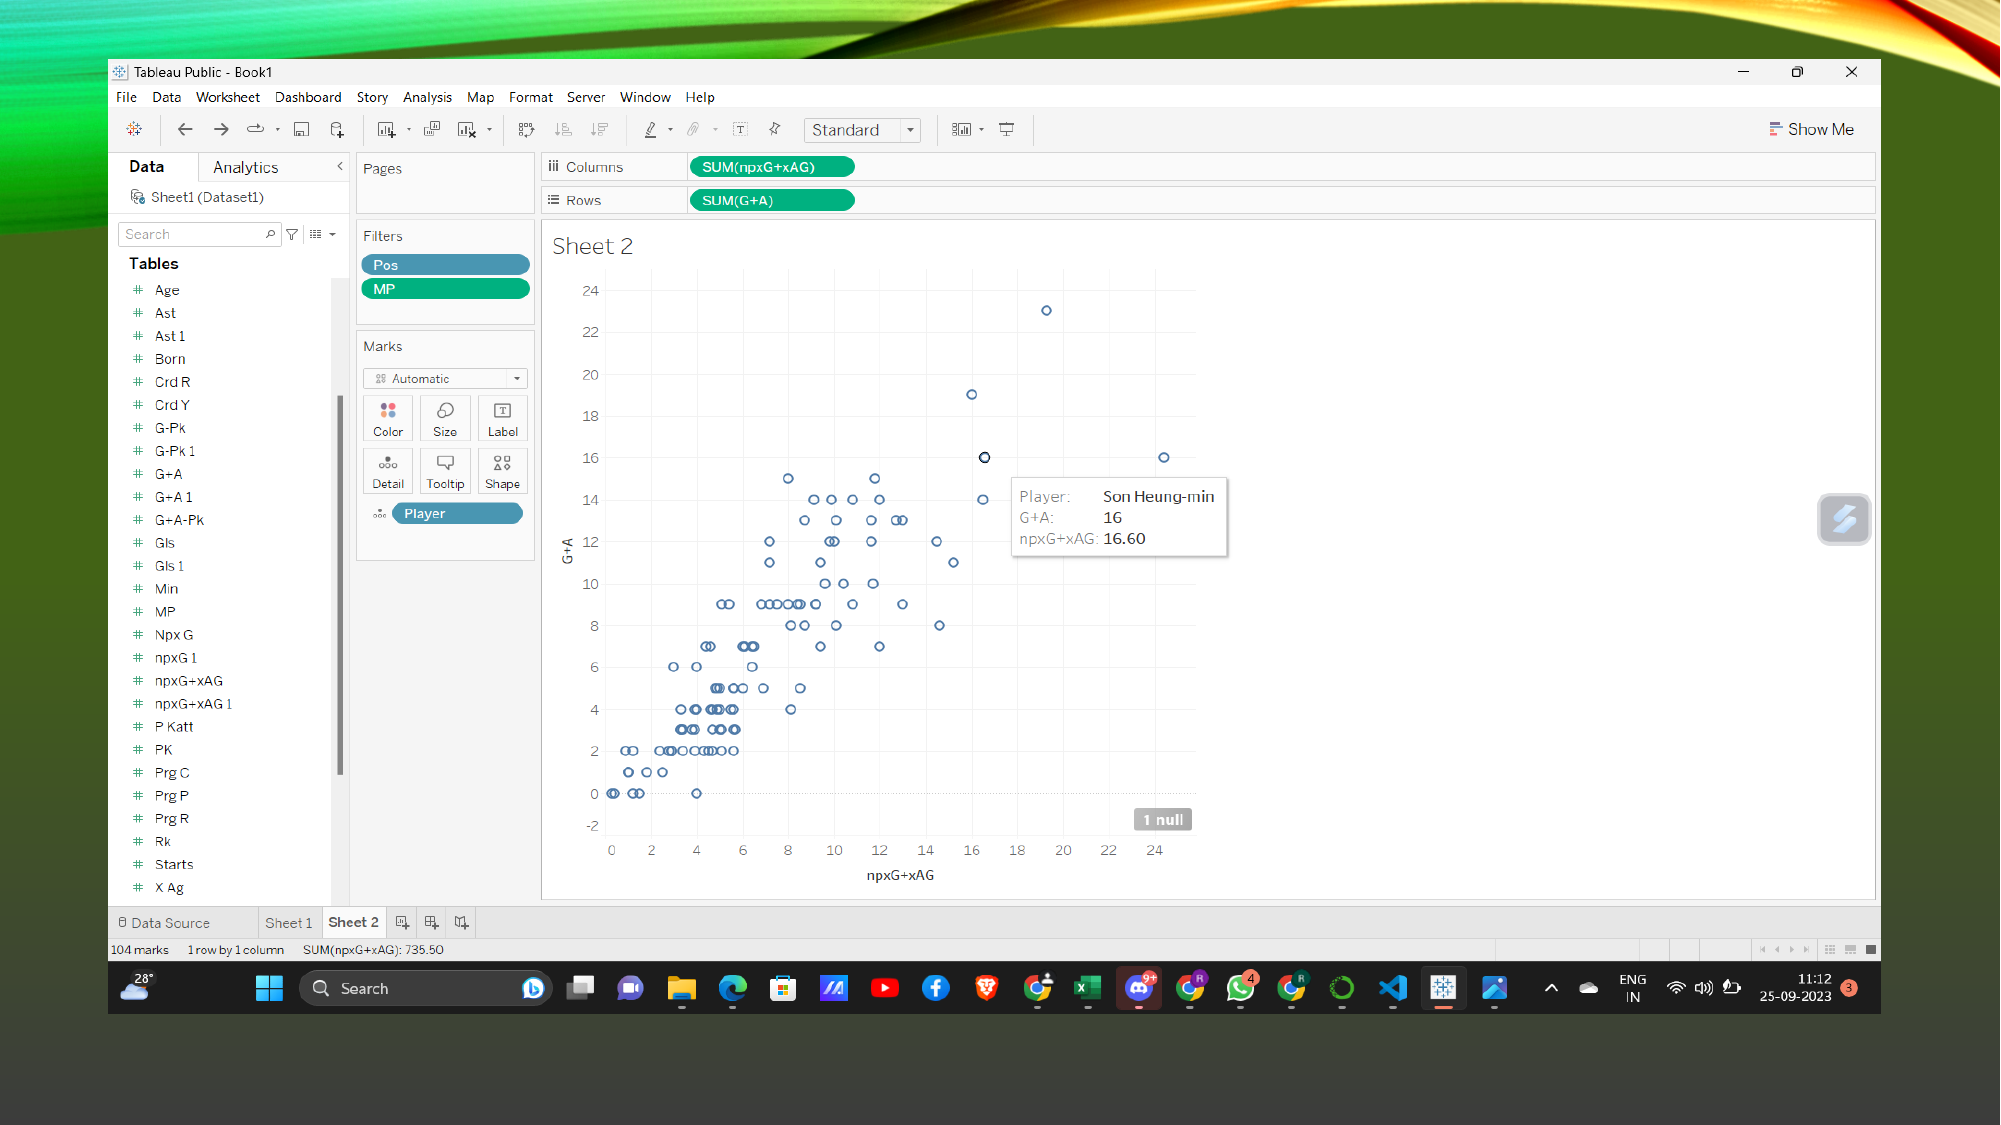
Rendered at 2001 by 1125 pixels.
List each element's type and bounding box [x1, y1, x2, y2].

picture [0, 0, 2000, 237]
list [107, 59, 1881, 1014]
